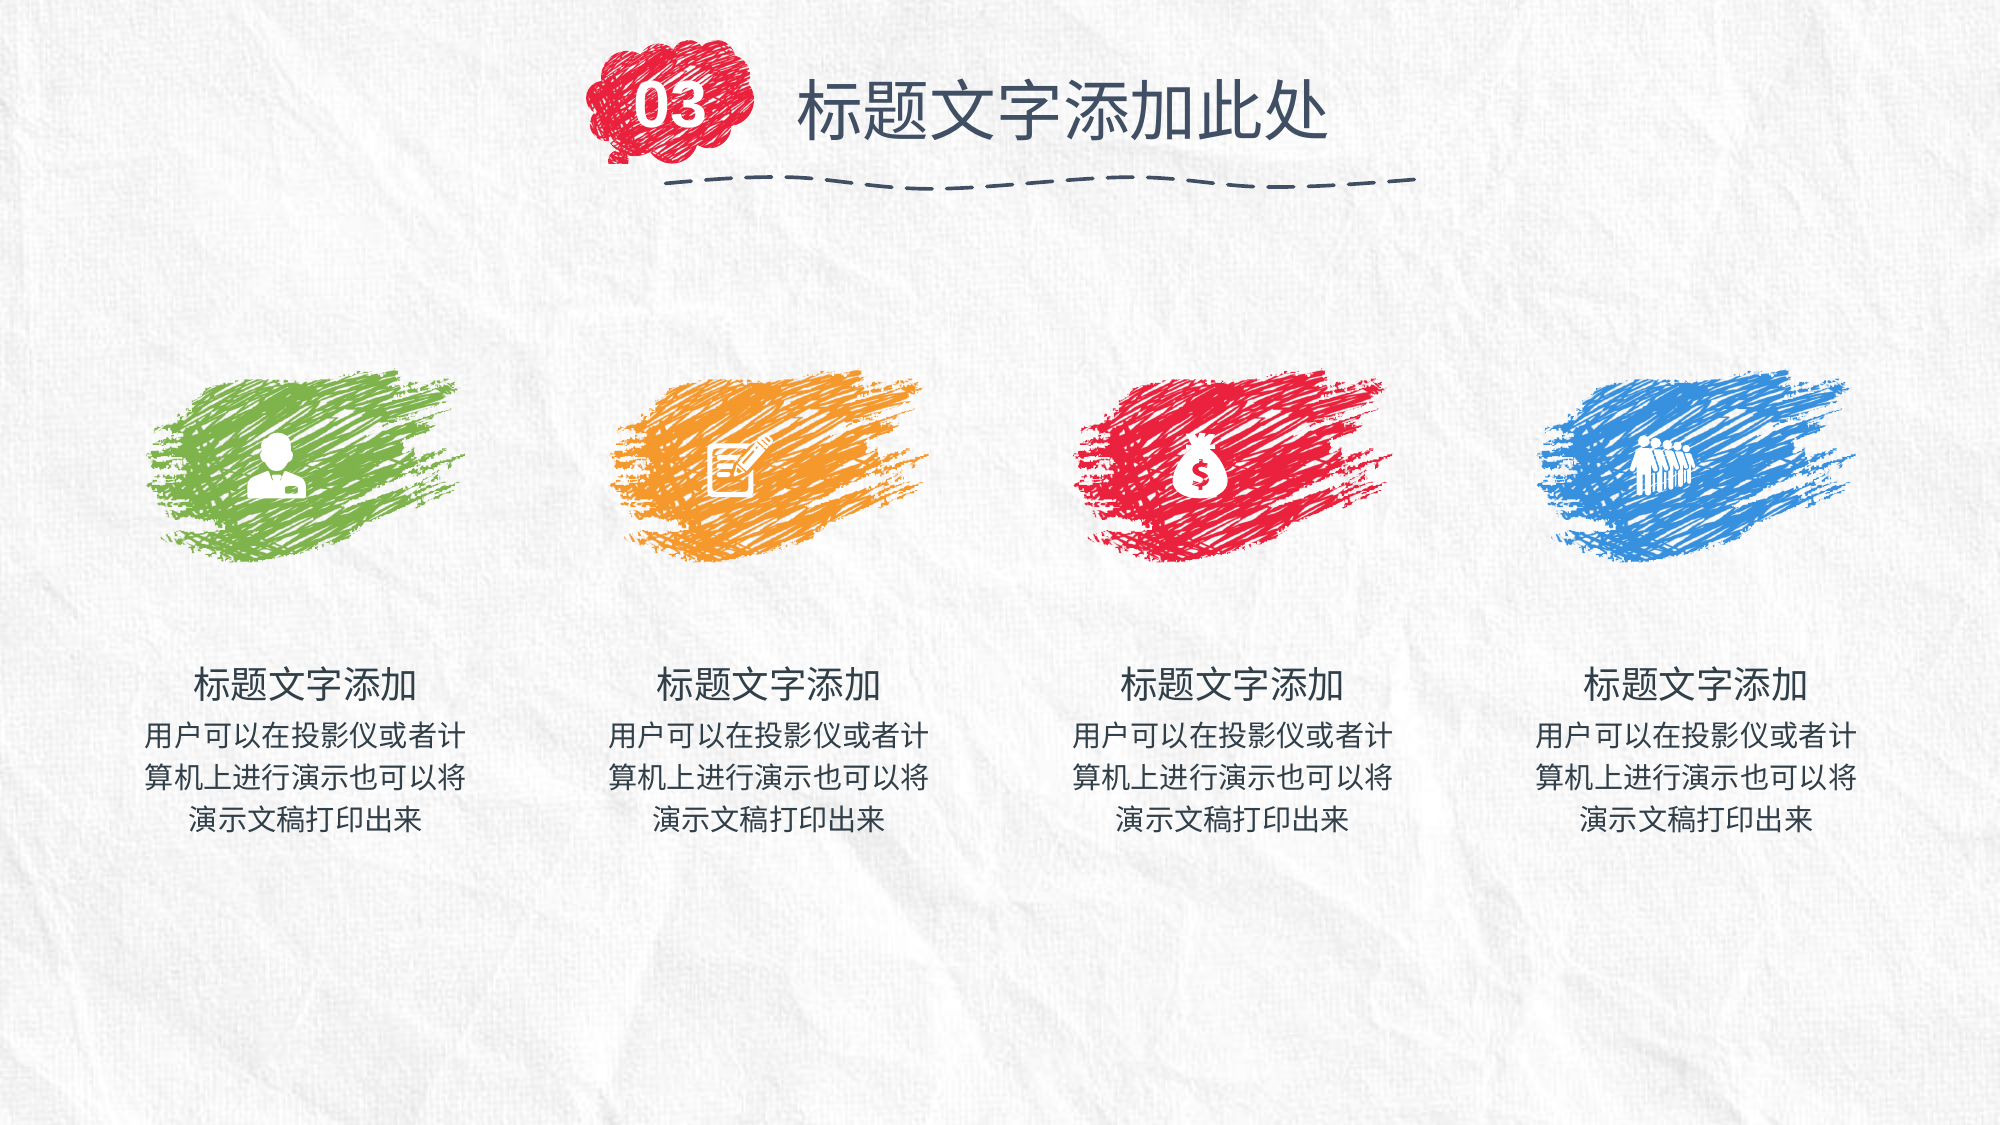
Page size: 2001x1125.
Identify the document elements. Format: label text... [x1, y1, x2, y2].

text_box 标题文字添加此处 [781, 61, 1418, 156]
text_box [585, 645, 954, 846]
text_box [664, 176, 1423, 190]
text_box [596, 149, 697, 185]
text_box [707, 443, 754, 498]
text_box [733, 433, 774, 477]
text_box [1072, 368, 1393, 563]
text_box [145, 368, 466, 563]
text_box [1512, 645, 1881, 846]
text_box [609, 368, 930, 563]
text_box [260, 432, 293, 472]
text_box [585, 55, 611, 146]
text_box [247, 471, 306, 499]
text_box [1629, 435, 1696, 496]
text_box [1536, 368, 1857, 563]
text_box 03 [611, 53, 729, 149]
text_box [1172, 432, 1228, 499]
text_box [121, 645, 490, 846]
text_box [1048, 645, 1417, 846]
text_box [614, 38, 756, 139]
